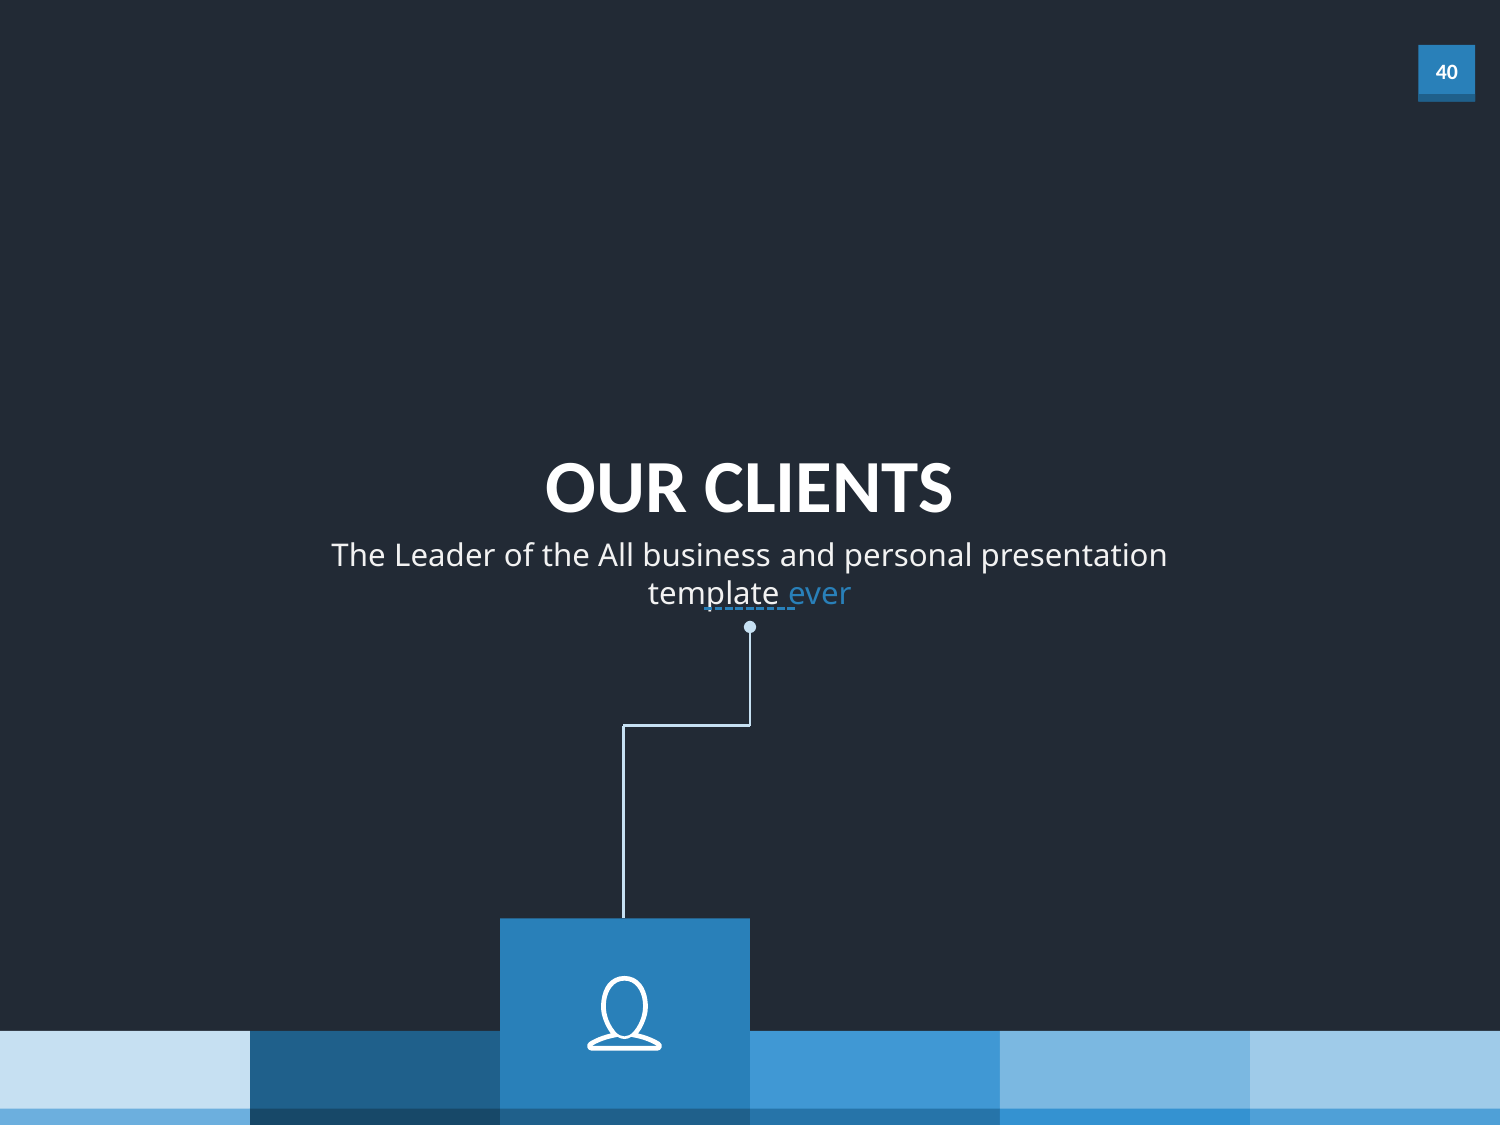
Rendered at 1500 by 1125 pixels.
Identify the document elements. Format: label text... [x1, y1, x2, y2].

text_box [251, 1030, 499, 1108]
text_box OUR CLIENTS [530, 430, 970, 528]
text_box [0, 1030, 251, 1108]
text_box [999, 1030, 1249, 1108]
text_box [0, 1108, 1500, 1125]
text_box [587, 975, 662, 1051]
text_box The Leader of the All business and personal presentation template ever [261, 528, 1239, 618]
text_box [749, 1030, 999, 1108]
text_box [1249, 1030, 1500, 1108]
text_box [499, 917, 751, 1108]
